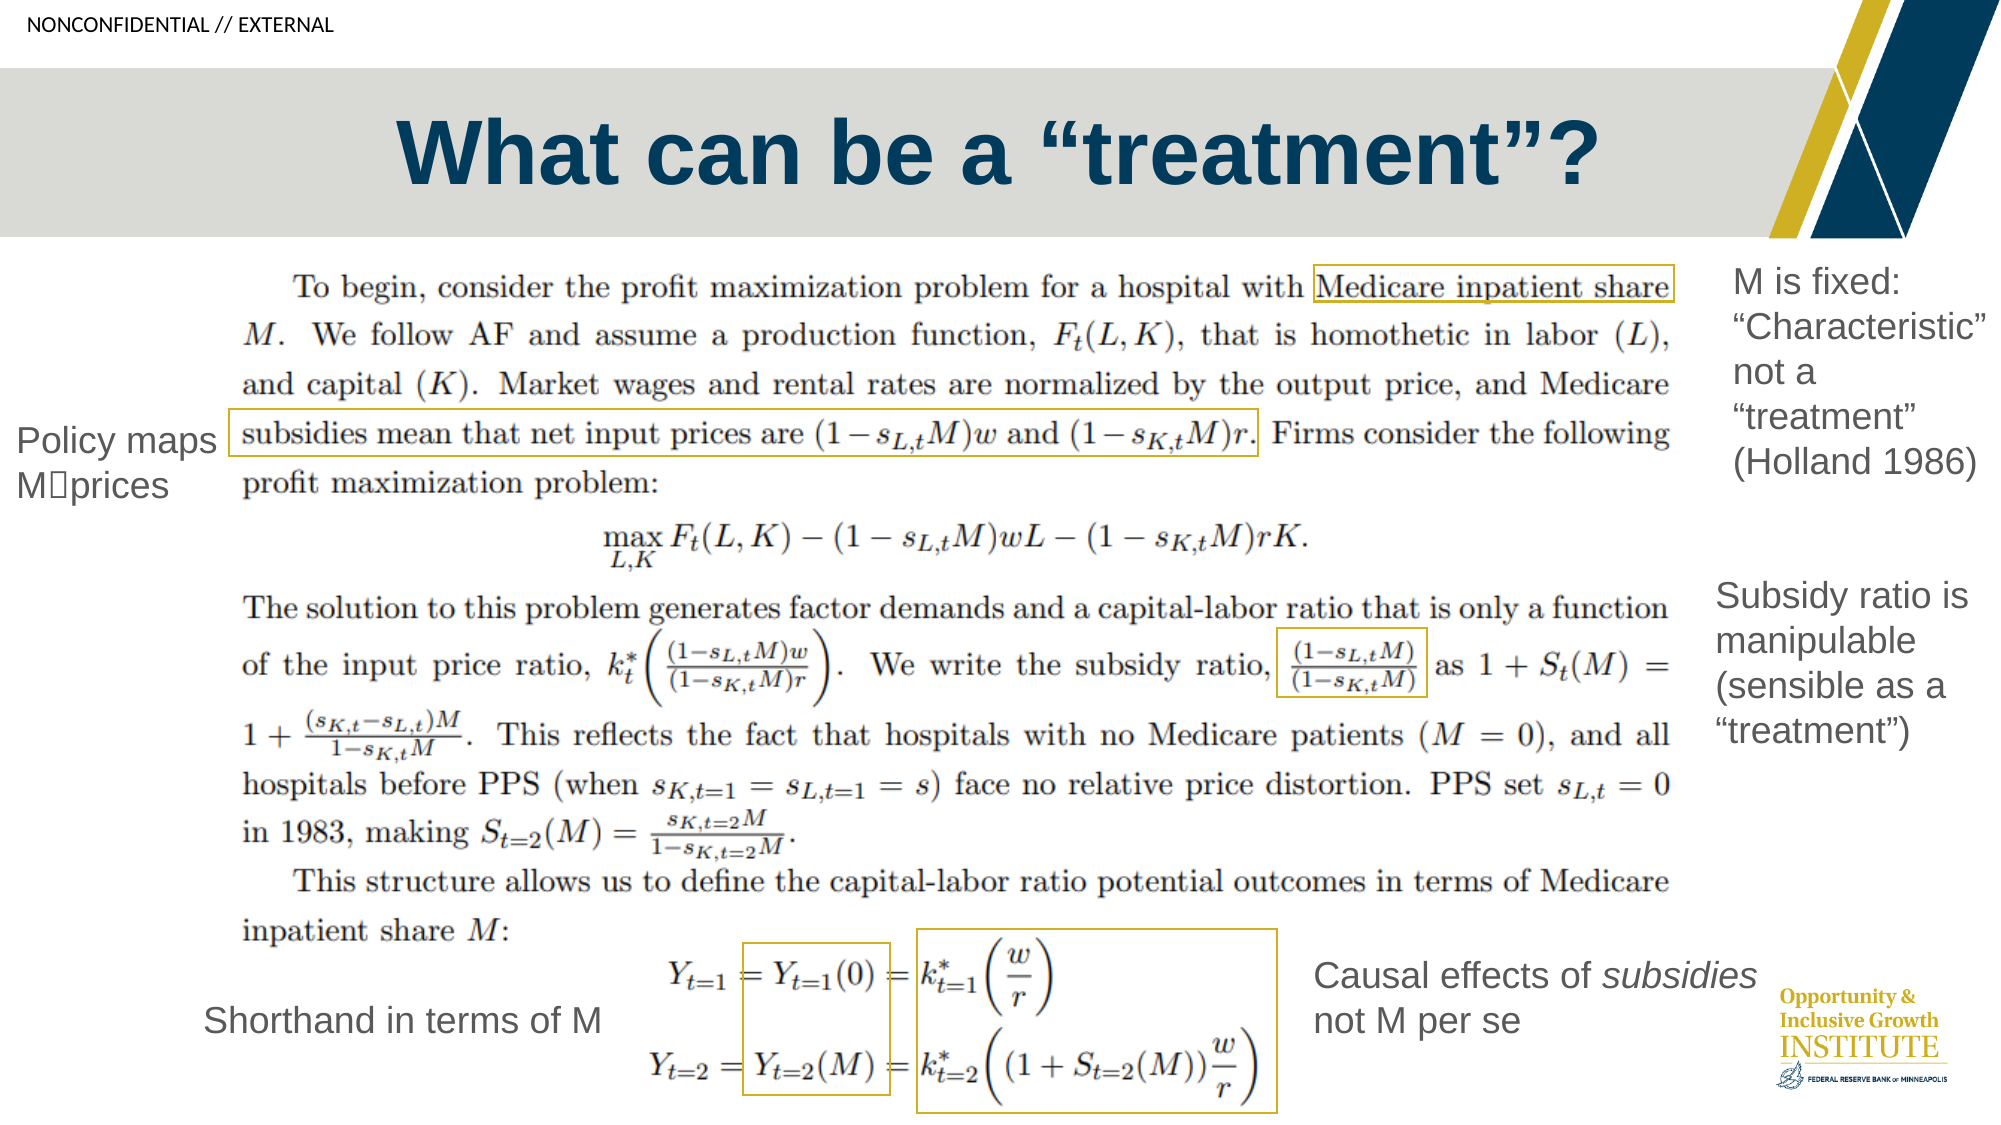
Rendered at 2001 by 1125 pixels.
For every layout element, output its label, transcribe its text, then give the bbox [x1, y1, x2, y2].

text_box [916, 929, 1776, 1113]
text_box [0, 408, 1259, 515]
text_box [186, 943, 891, 1096]
picture [0, 0, 2001, 1125]
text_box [1314, 250, 2000, 493]
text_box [1276, 563, 1997, 761]
title What can be a “treatment”? [137, 70, 1863, 239]
